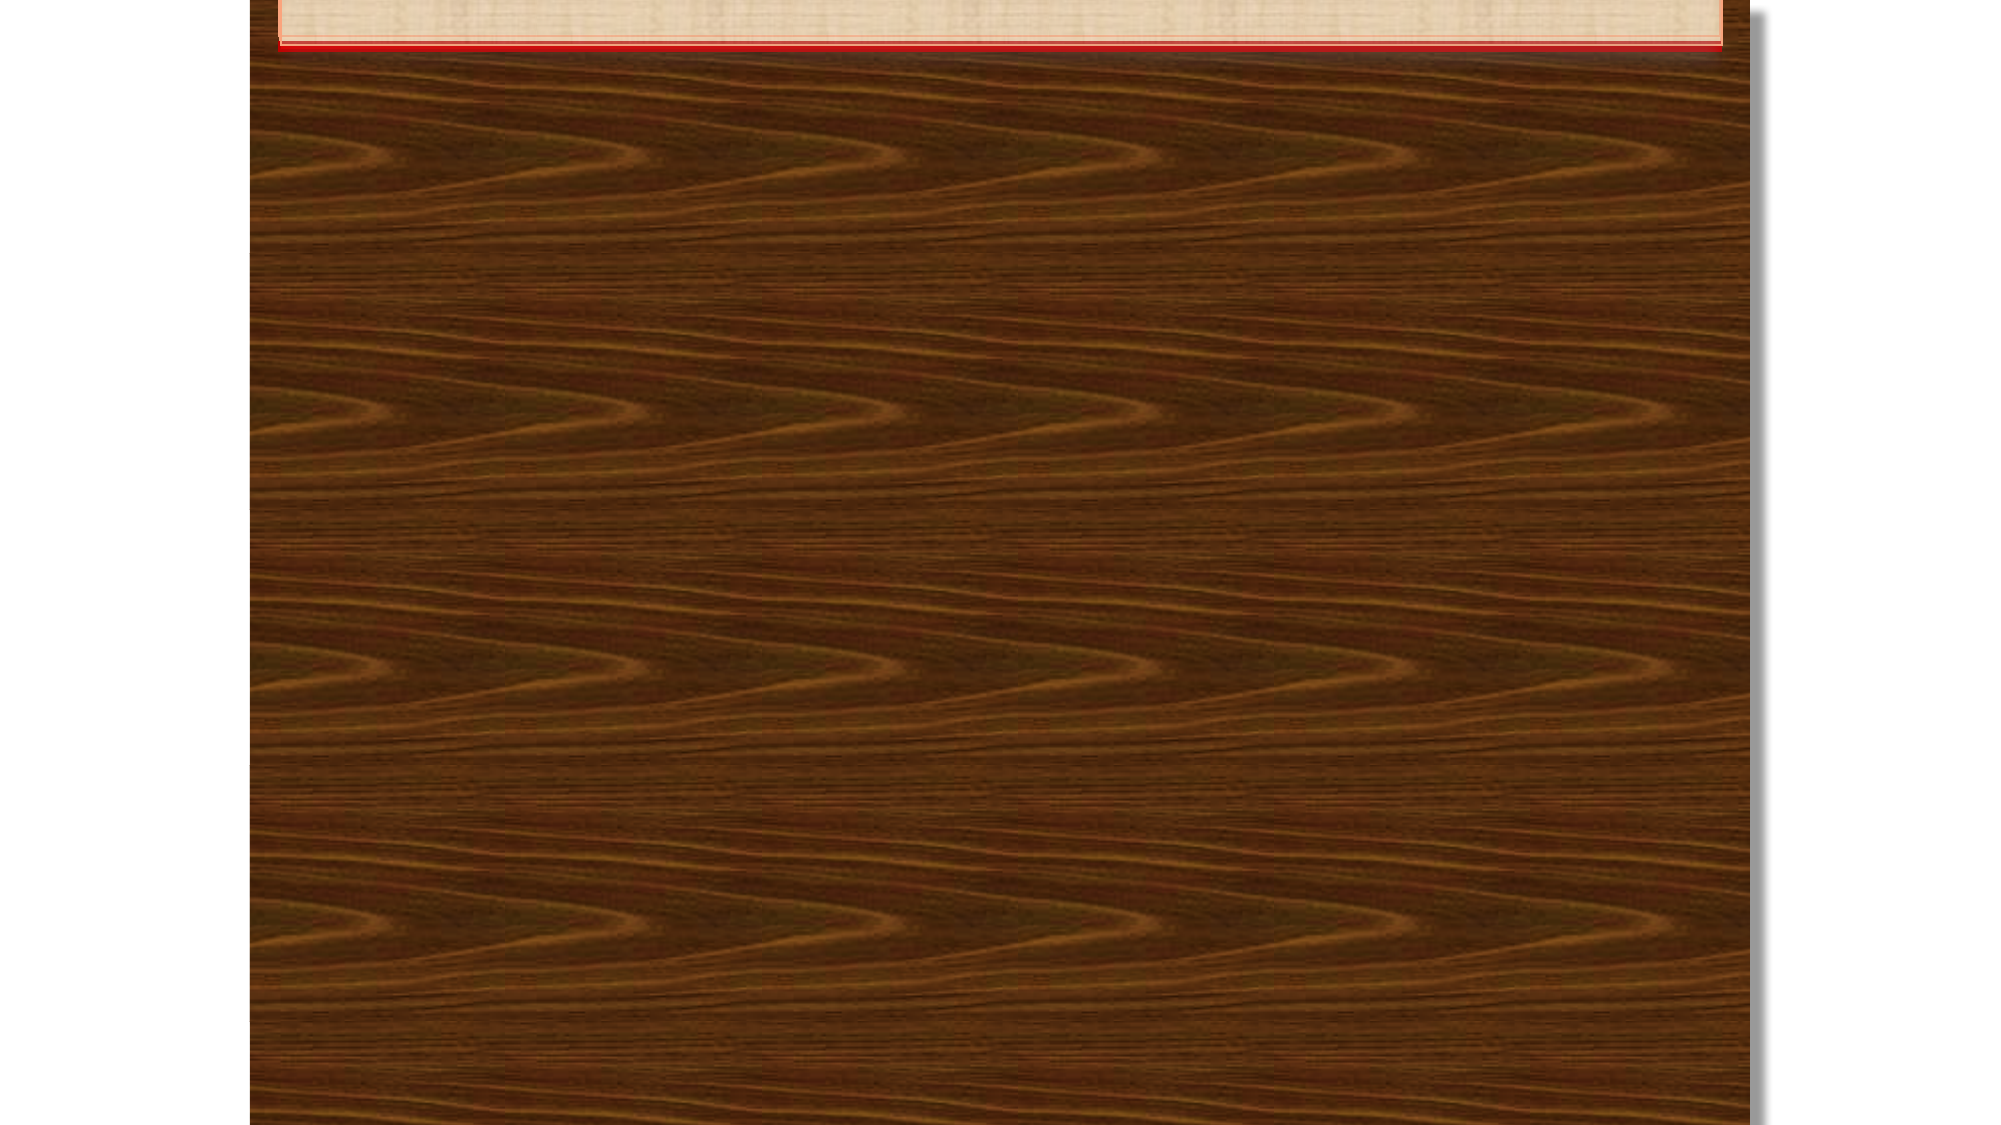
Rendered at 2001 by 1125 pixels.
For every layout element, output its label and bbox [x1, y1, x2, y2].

text_box [249, 0, 1750, 1125]
